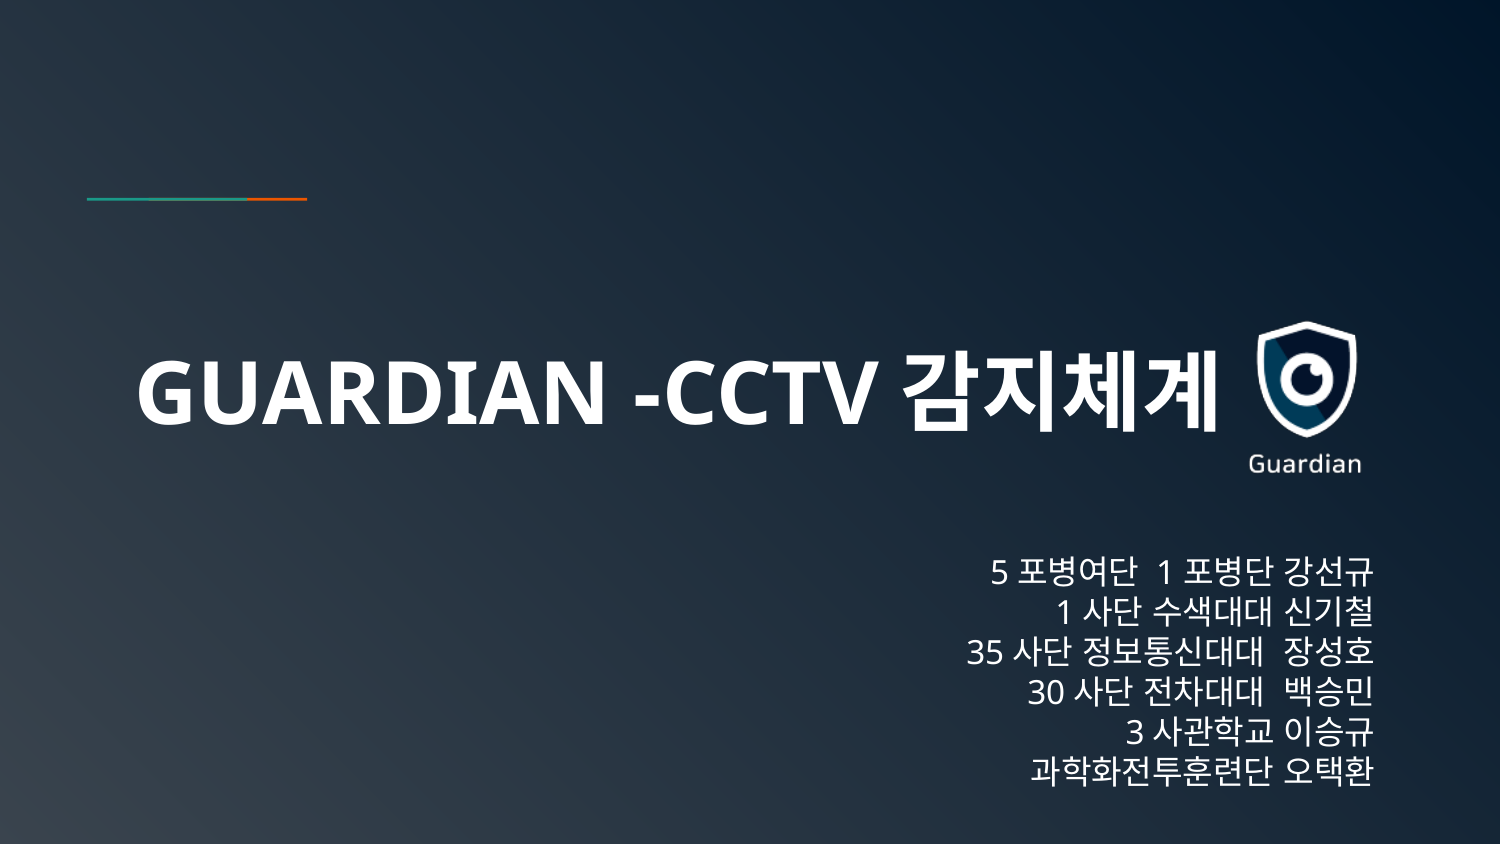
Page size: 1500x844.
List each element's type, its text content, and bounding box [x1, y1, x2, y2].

title GUARDIAN -CCTV감지체계 [119, 216, 1381, 490]
subtitle 5포병여단 1포병단 강선규 1사단 수색대대 신기철 35사단 정보통신대대 장성호 30사단 전차대대 백승민 3사관학교 이승규 과학화전투훈련단 오택환 [441, 536, 1391, 798]
picture [1221, 315, 1391, 485]
